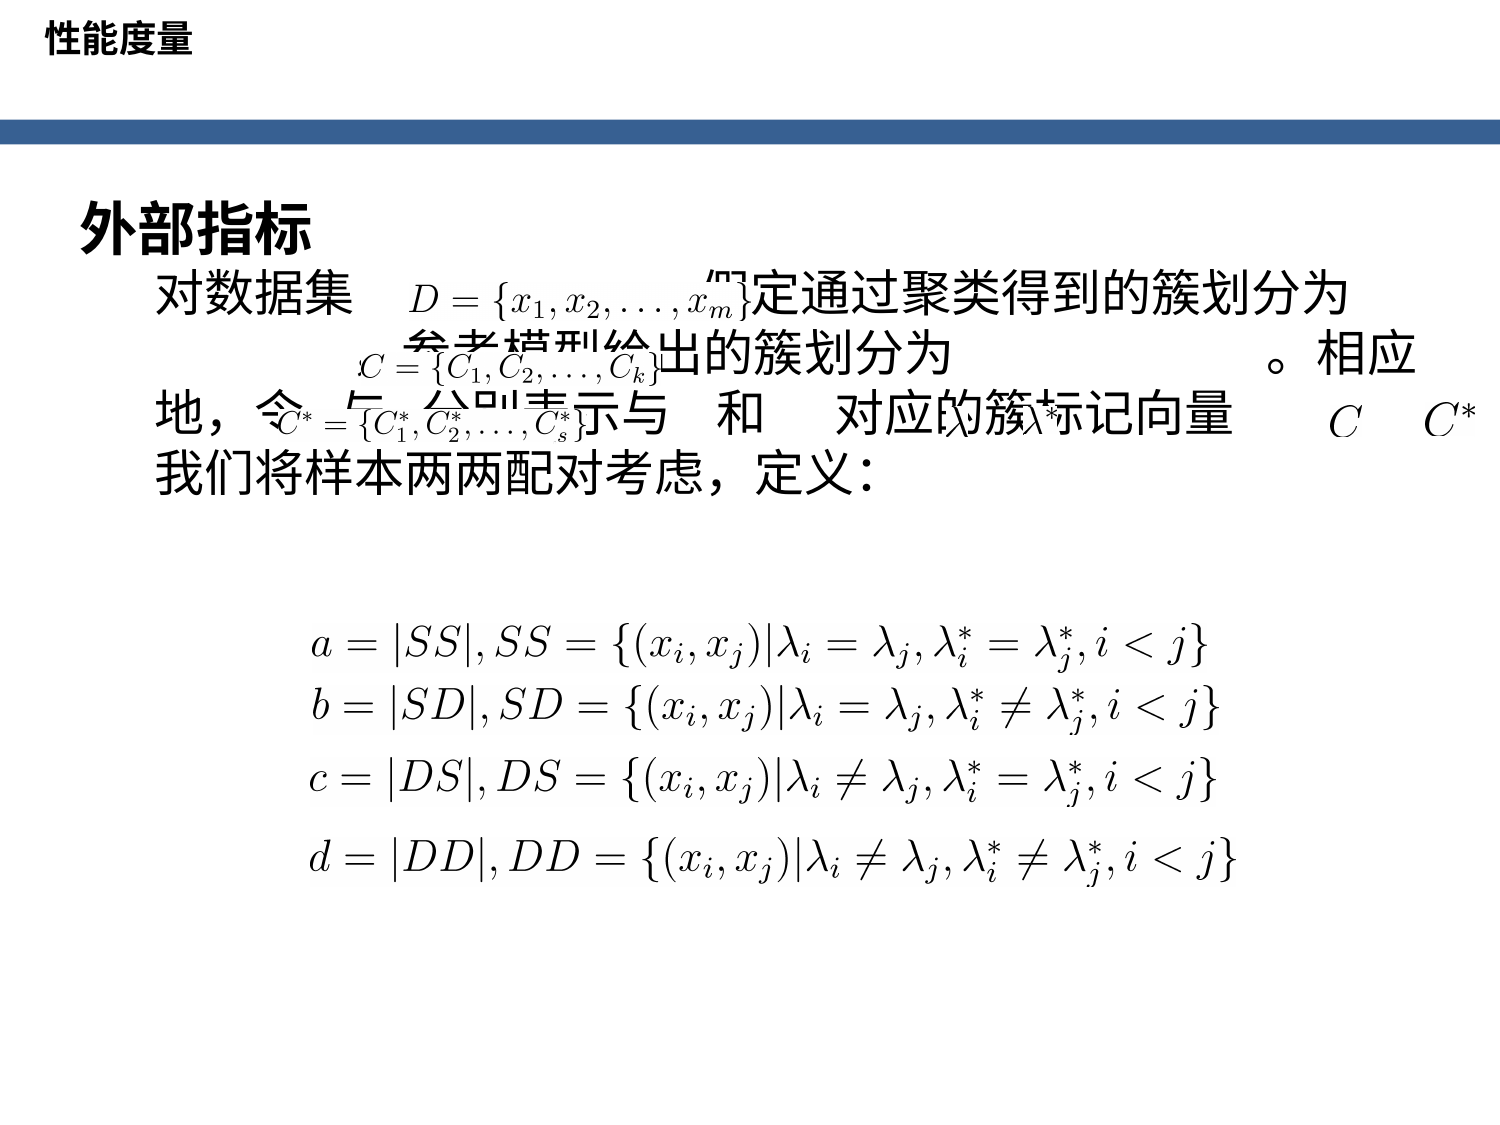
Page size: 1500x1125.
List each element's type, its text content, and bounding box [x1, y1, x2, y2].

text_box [944, 402, 970, 448]
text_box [311, 681, 1222, 741]
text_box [310, 619, 1209, 679]
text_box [1022, 402, 1059, 445]
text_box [1328, 401, 1364, 449]
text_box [308, 833, 1238, 894]
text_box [407, 278, 753, 325]
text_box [277, 406, 588, 445]
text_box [1423, 398, 1477, 449]
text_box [359, 349, 662, 390]
subtitle 外部指标 对数据集 ，假定通过聚类得到的簇划分为 ，参考模型给出的簇划分为 。相应地，令 与 分别表示与 和 对应的簇标记向量 我们将样本两两配对考虑，定义： [64, 184, 1436, 1047]
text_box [308, 753, 1218, 813]
title 性能度量 [29, 7, 1305, 91]
